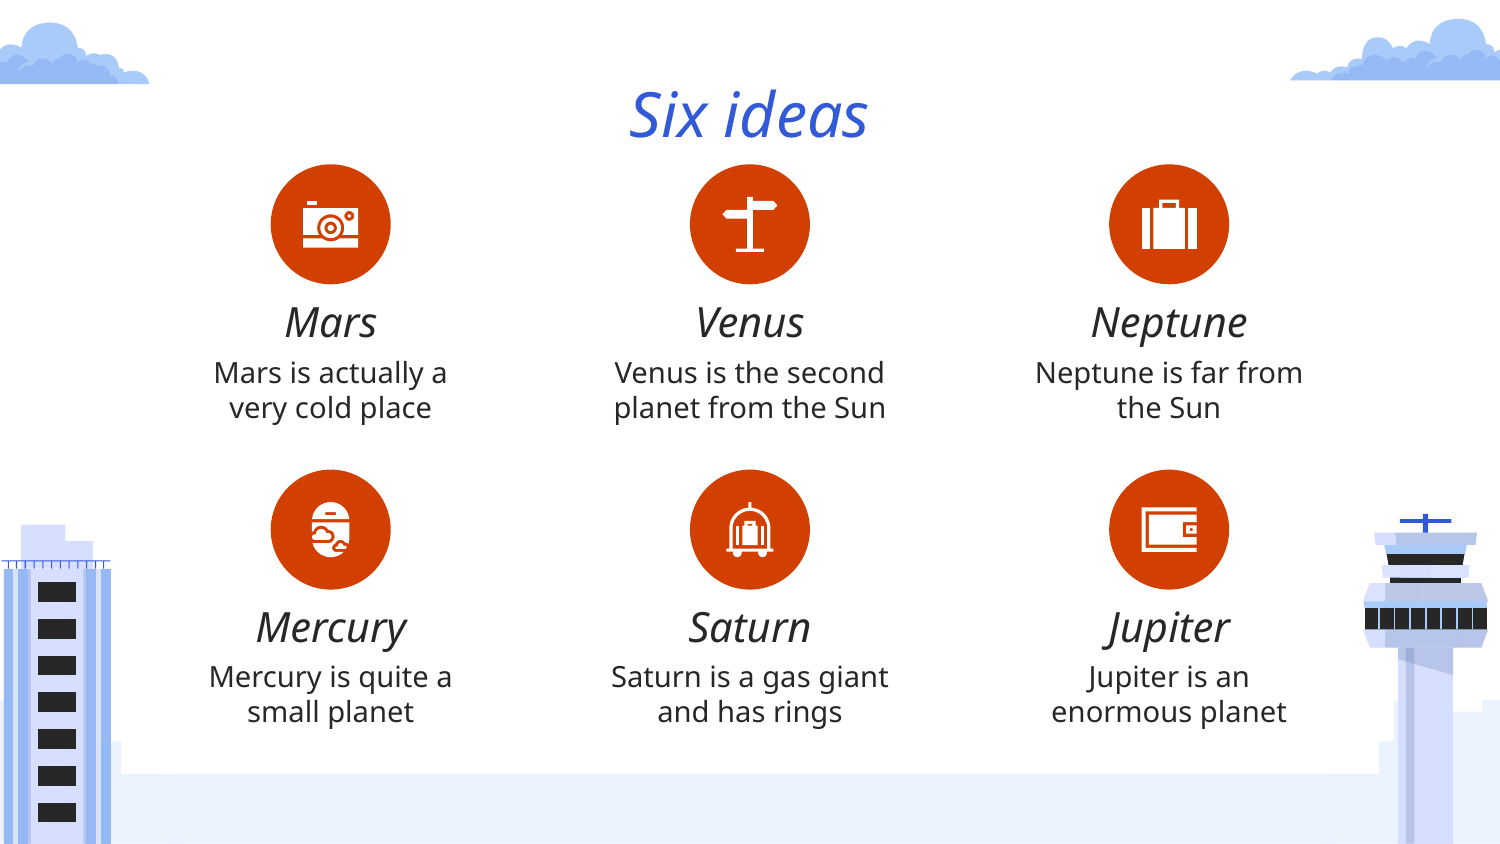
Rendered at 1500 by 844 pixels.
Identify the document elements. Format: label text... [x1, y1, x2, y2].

title Venus [587, 300, 913, 339]
title Mercury [167, 605, 494, 643]
title Neptune [1006, 300, 1333, 361]
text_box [1141, 507, 1197, 553]
text_box [1109, 164, 1230, 285]
subtitle Mercury is quite a small planet [167, 643, 494, 734]
title Saturn [587, 605, 913, 643]
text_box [1141, 199, 1197, 250]
title Mars [167, 300, 494, 361]
subtitle Mars is actually a very cold place [167, 361, 494, 430]
title Six ideas [118, 60, 1382, 150]
subtitle Saturn is a gas giant and has rings [587, 643, 913, 734]
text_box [311, 501, 350, 558]
text_box [1109, 469, 1230, 590]
subtitle Neptune is far from the Sun [1006, 361, 1333, 430]
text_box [726, 501, 774, 558]
text_box [270, 469, 391, 590]
subtitle Venus is the second planet from the Sun [587, 339, 913, 430]
subtitle Jupiter is an enormous planet [1006, 643, 1333, 734]
text_box [689, 164, 810, 285]
text_box [689, 469, 810, 590]
title Jupiter [1006, 605, 1333, 643]
text_box [722, 196, 778, 252]
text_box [302, 200, 359, 248]
text_box [270, 164, 391, 285]
